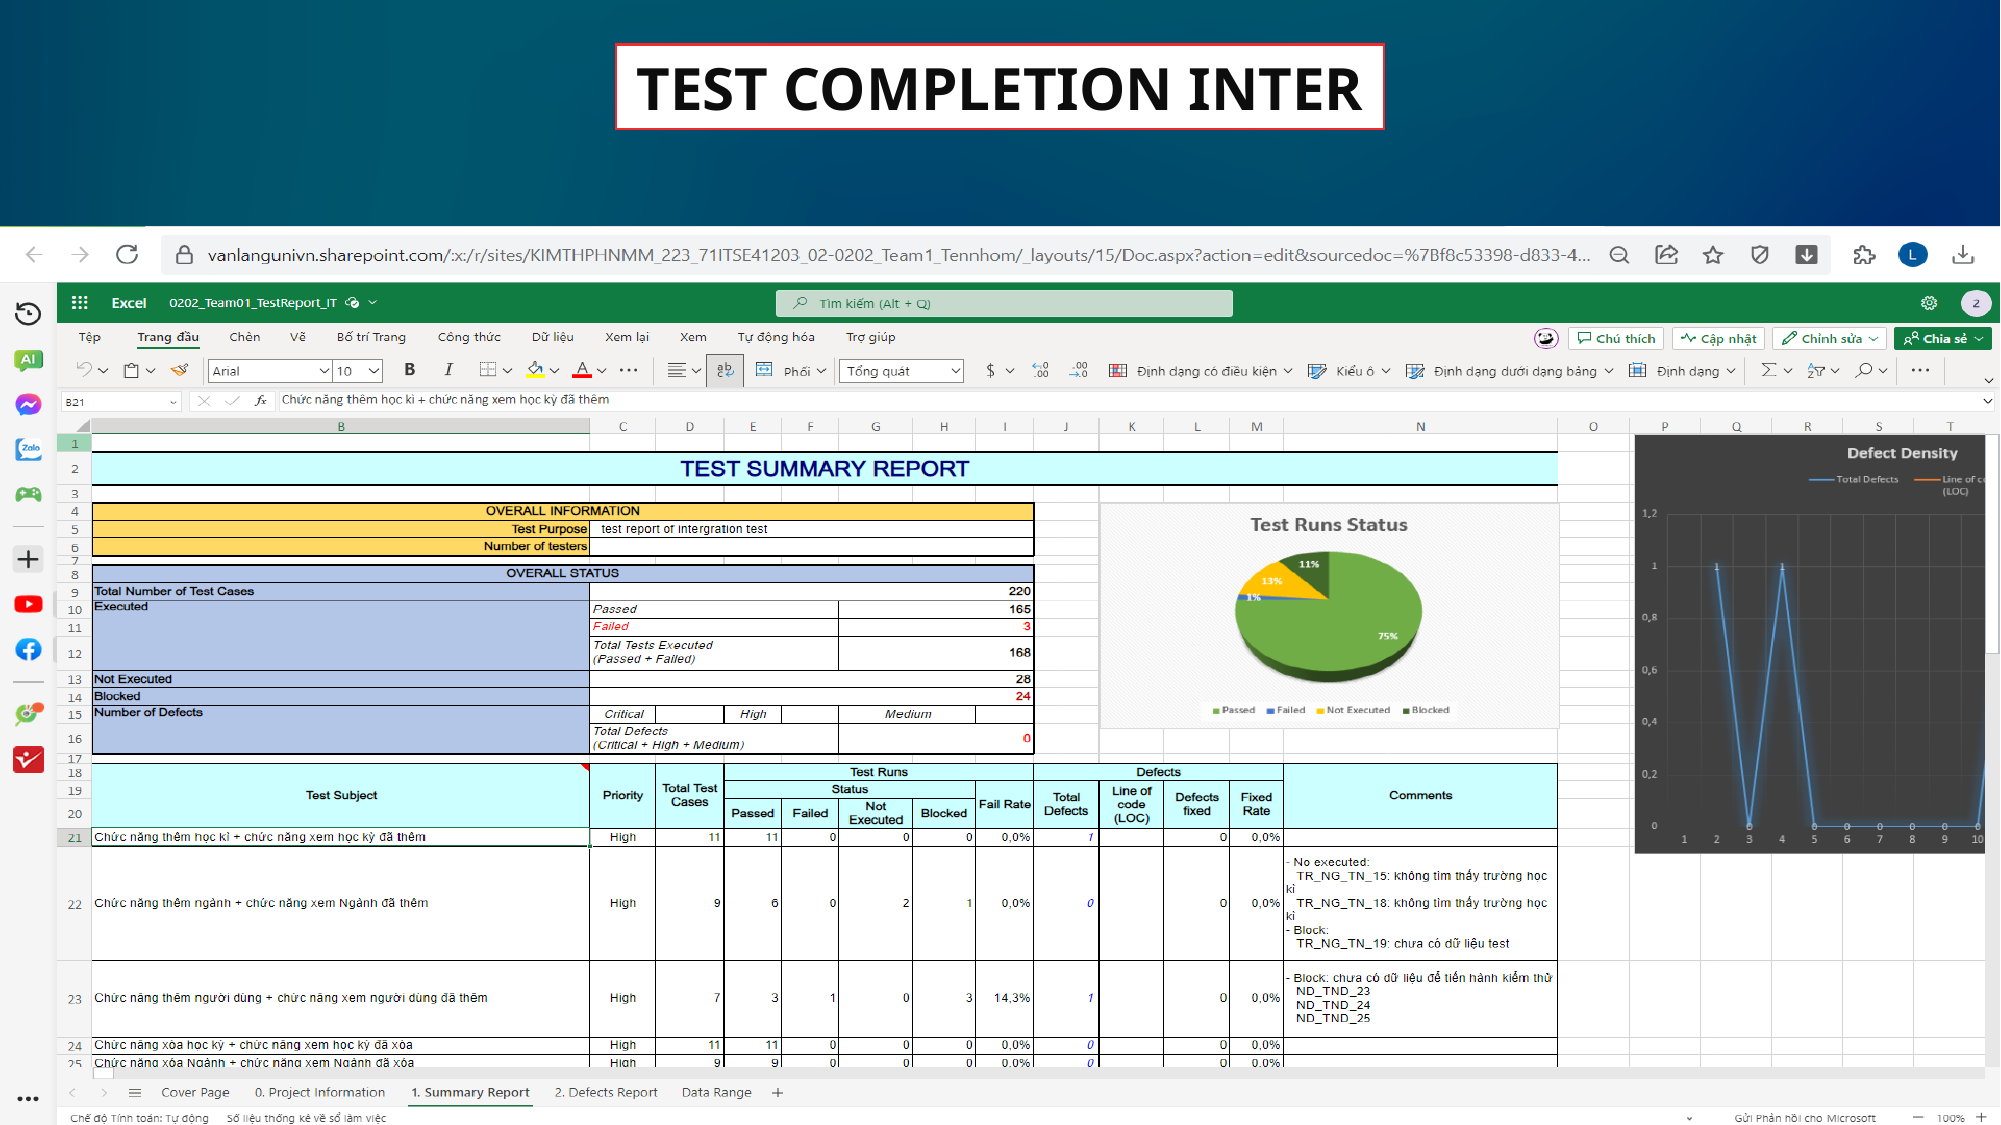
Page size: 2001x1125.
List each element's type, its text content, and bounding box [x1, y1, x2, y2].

text_box Test completion inter [615, 43, 1385, 130]
picture [0, 0, 2000, 1125]
